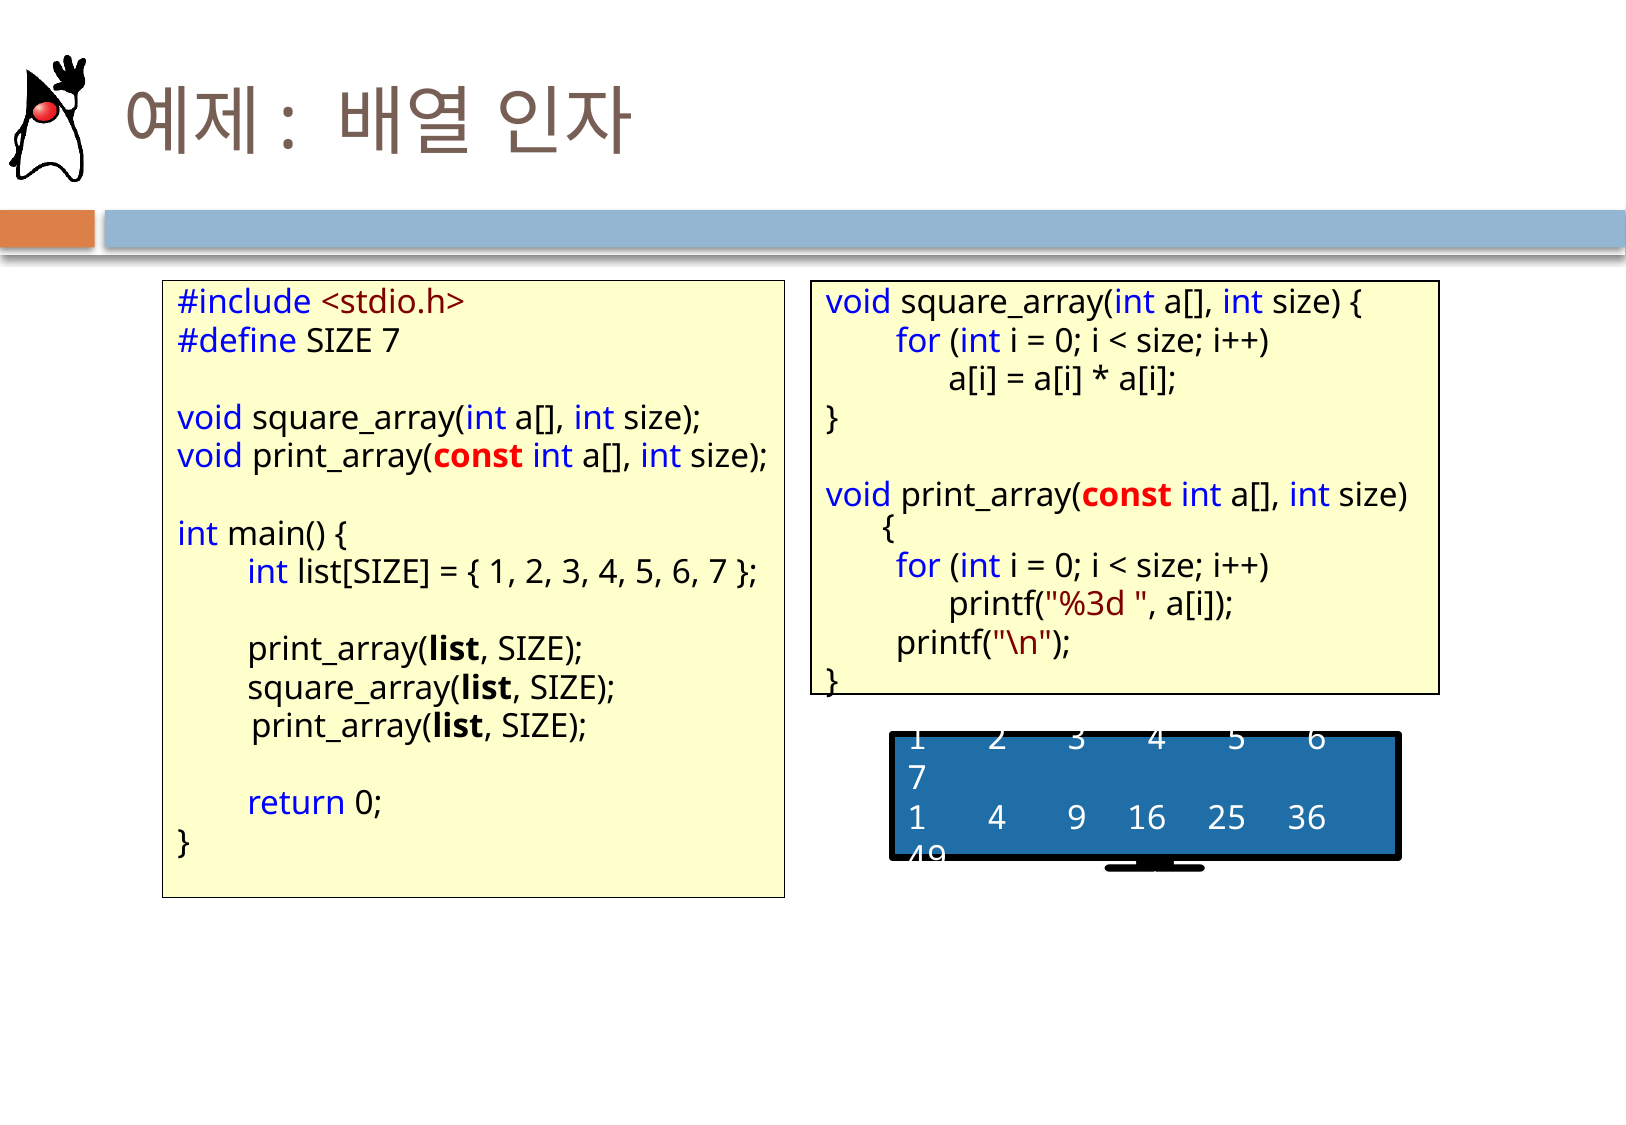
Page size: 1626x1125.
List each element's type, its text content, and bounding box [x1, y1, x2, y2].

text_box #include <stdio.h> #define SIZE 7 void square_array(int a[], int size); void print_array(const int a[], int size); int main() { int list[SIZE] = { 1, 2, 3, 4, 5, 6, 7 }; print_array(list, SIZE); square_array(list, SIZE); print_array(list, SIZE); return 0; } [162, 280, 785, 898]
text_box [891, 733, 1399, 873]
text_box void square_array(int a[], int size) { for (int i = 0; i < size; i++) a[i] = a[i] * a[i]; } void print_array(const int a[], int size) { for (int i = 0; i < size; i++) printf("%3d ", a[i]); printf("\n"); } [811, 280, 1440, 695]
title 예제: 배열 인자 [108, 37, 1558, 200]
picture [9, 55, 86, 182]
